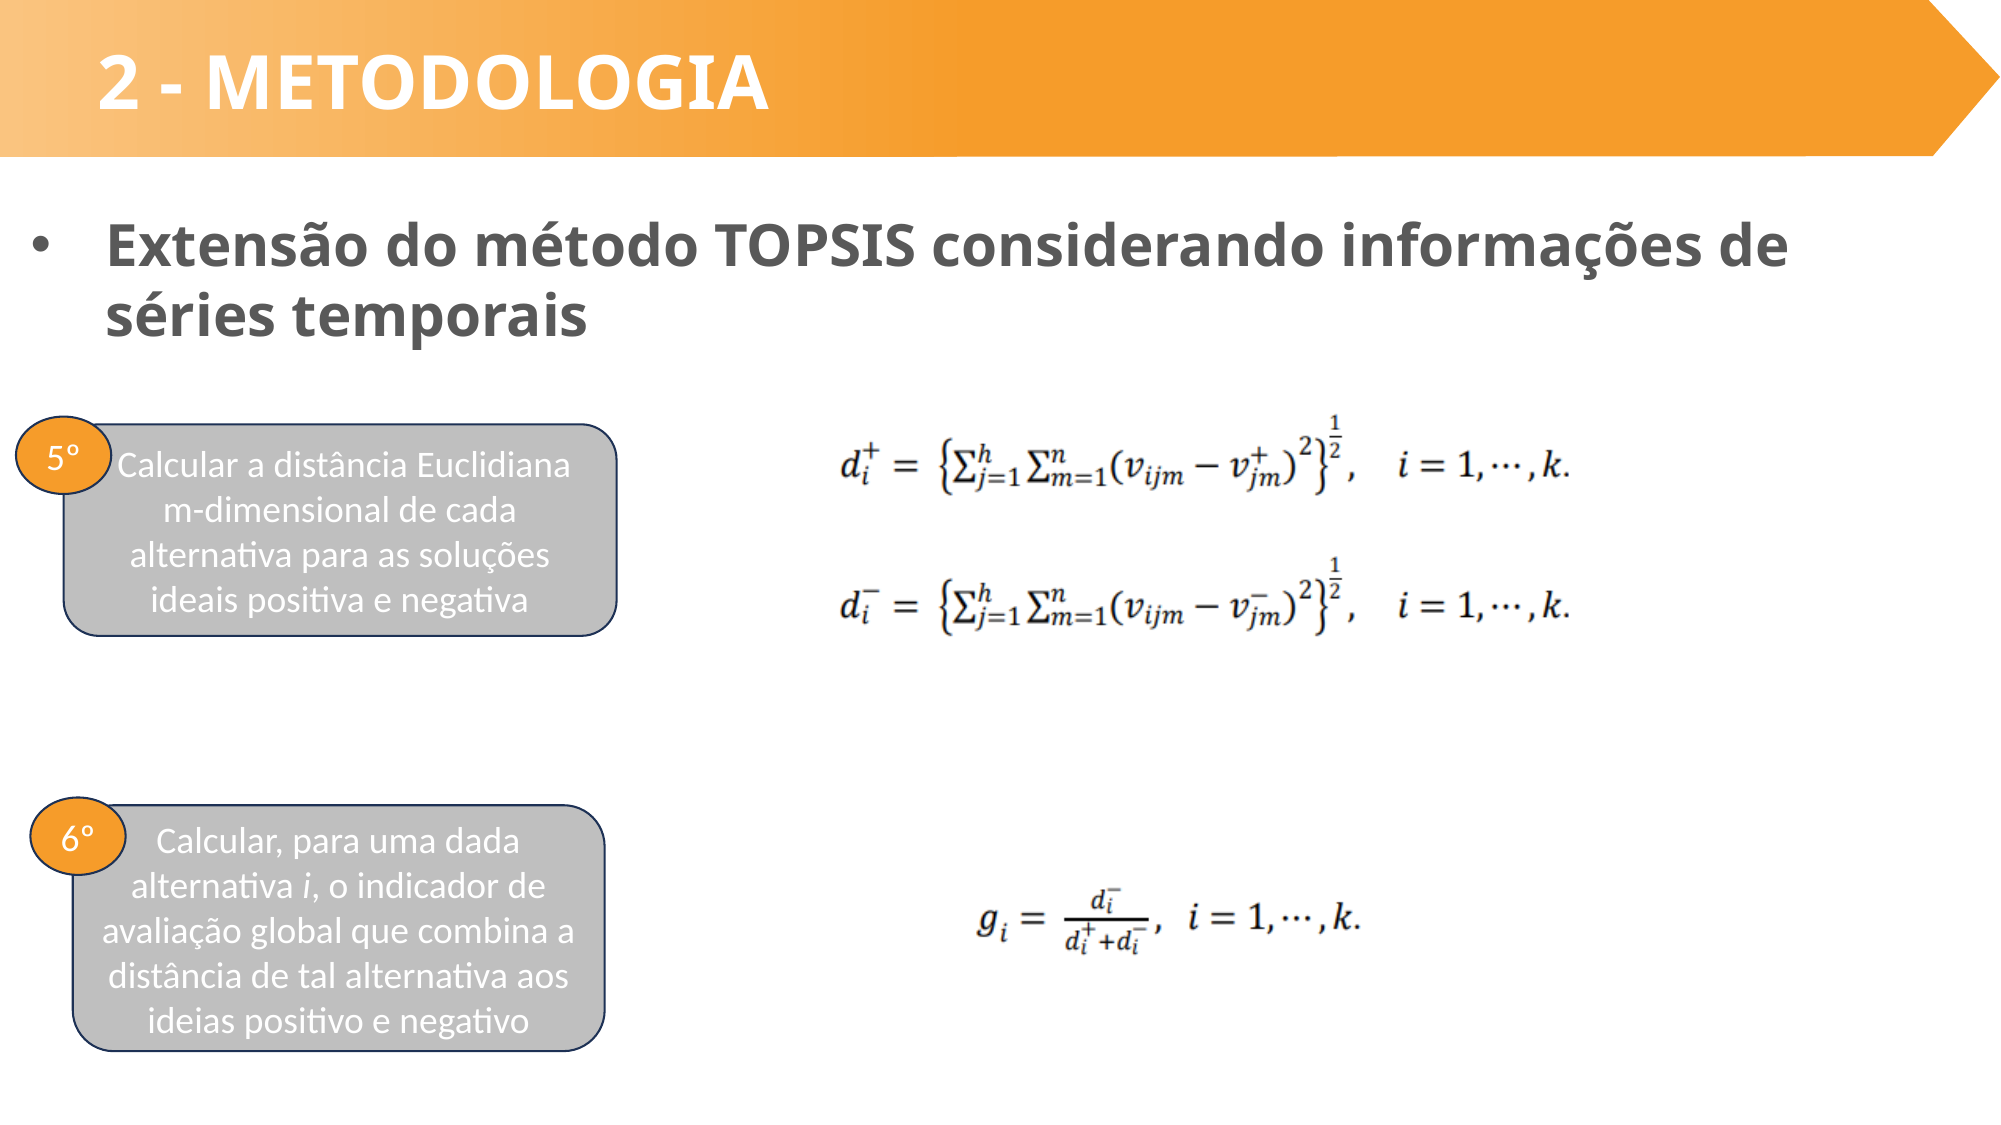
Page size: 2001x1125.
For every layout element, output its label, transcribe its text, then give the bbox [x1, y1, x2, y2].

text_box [30, 797, 605, 1052]
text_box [15, 416, 617, 636]
text_box 2 - METODOLOGIA [82, 37, 1883, 144]
text_box [0, 0, 2000, 158]
picture [803, 394, 1597, 666]
text_box Extensão do método TOPSIS considerando informações de séries temporais [15, 200, 1858, 356]
picture [936, 863, 1395, 986]
